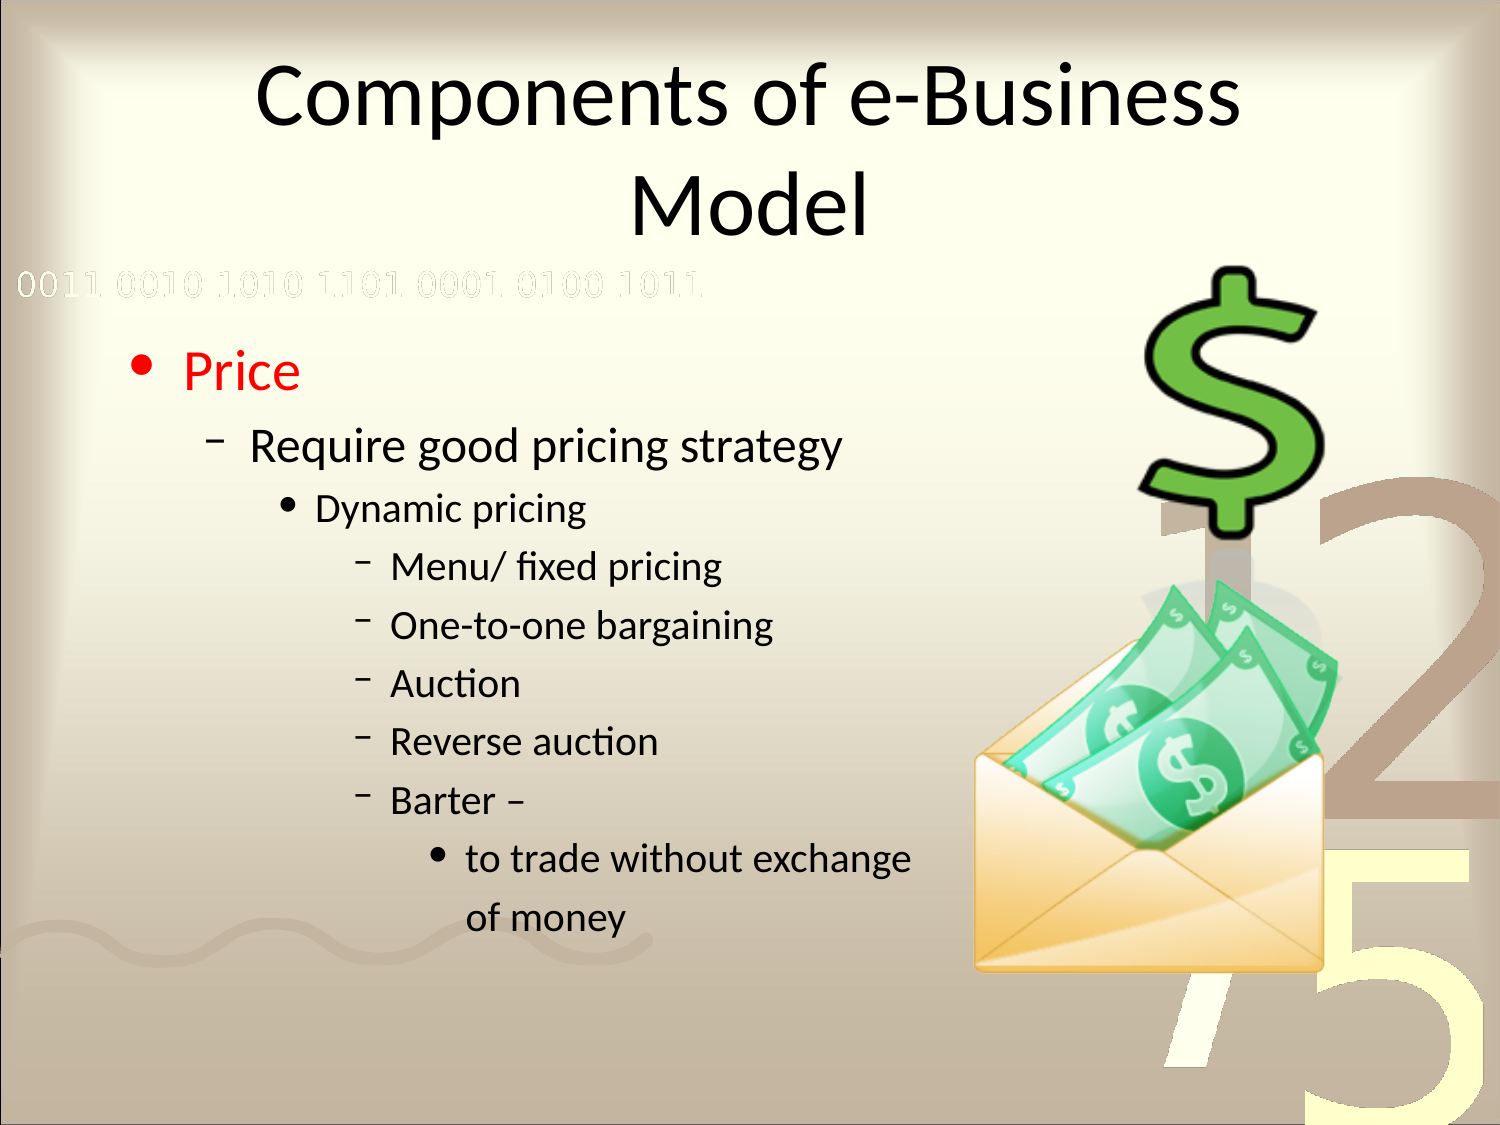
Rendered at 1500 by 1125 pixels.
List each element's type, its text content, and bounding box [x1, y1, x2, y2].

title Components of e-Business Model [112, 50, 1388, 238]
list Price Require good pricing strategy Dynamic pricing Menu/ fixed pricing One-to-one bargaining Auction Reverse auction Barter – to trade without exchange of money [112, 324, 1007, 1000]
picture [0, 0, 1500, 1125]
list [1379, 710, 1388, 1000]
